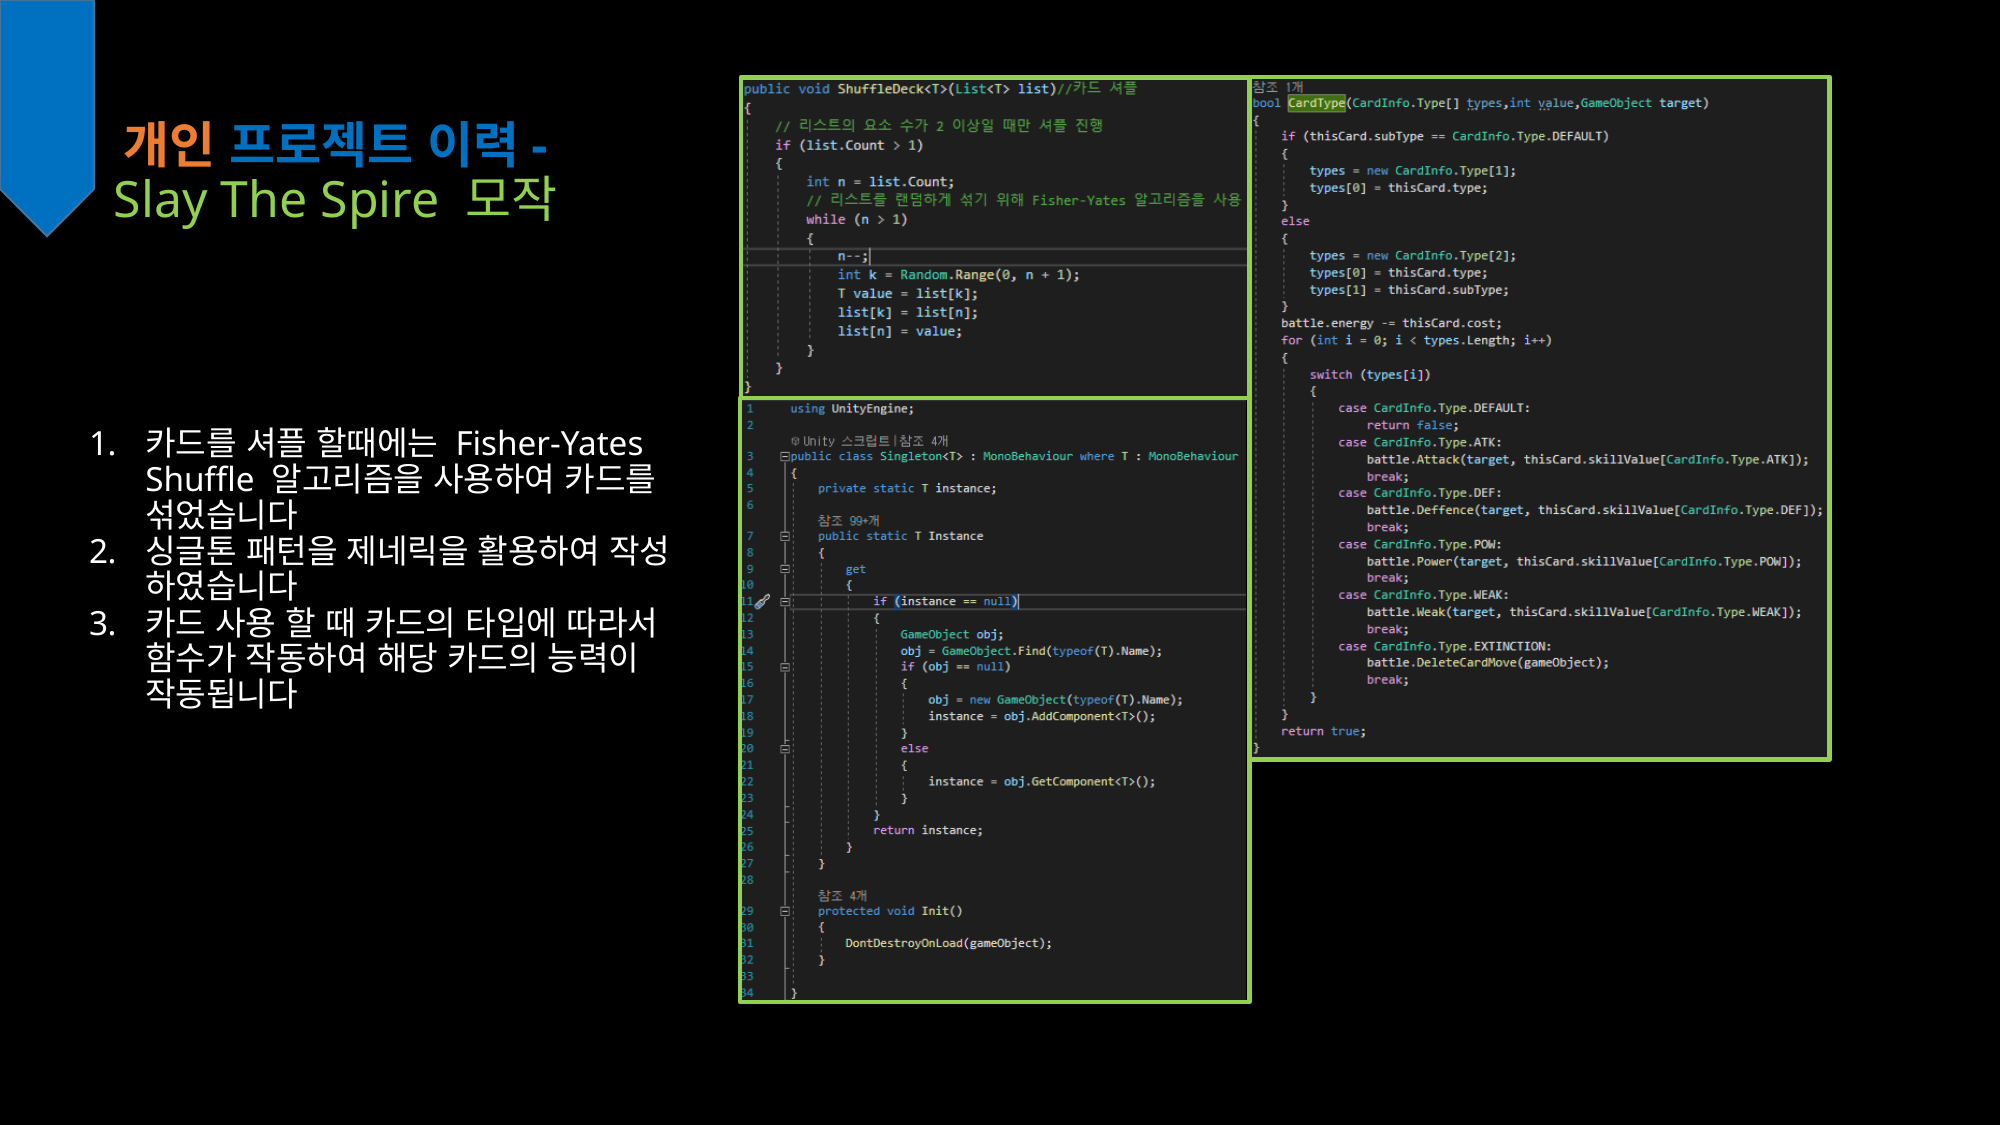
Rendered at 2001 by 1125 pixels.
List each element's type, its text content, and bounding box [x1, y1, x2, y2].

text_box 카드를 셔플 할때에는 Fisher-Yates Shuffle 알고리즘을 사용하여 카드를 섞었습니다 싱글톤 패턴을 제네릭을 활용하여 작성 하였습니다 카드 사용 할 때 카드의 타입에 따라서 함수가 작동하여 해당 카드의 능력이 작동됩니다 [74, 372, 702, 722]
text_box 개인 프로젝트 이력-Slay The Spire 모작 [94, 102, 577, 237]
text_box [1246, 398, 1250, 1002]
text_box [0, 0, 96, 238]
picture [741, 77, 1830, 1002]
